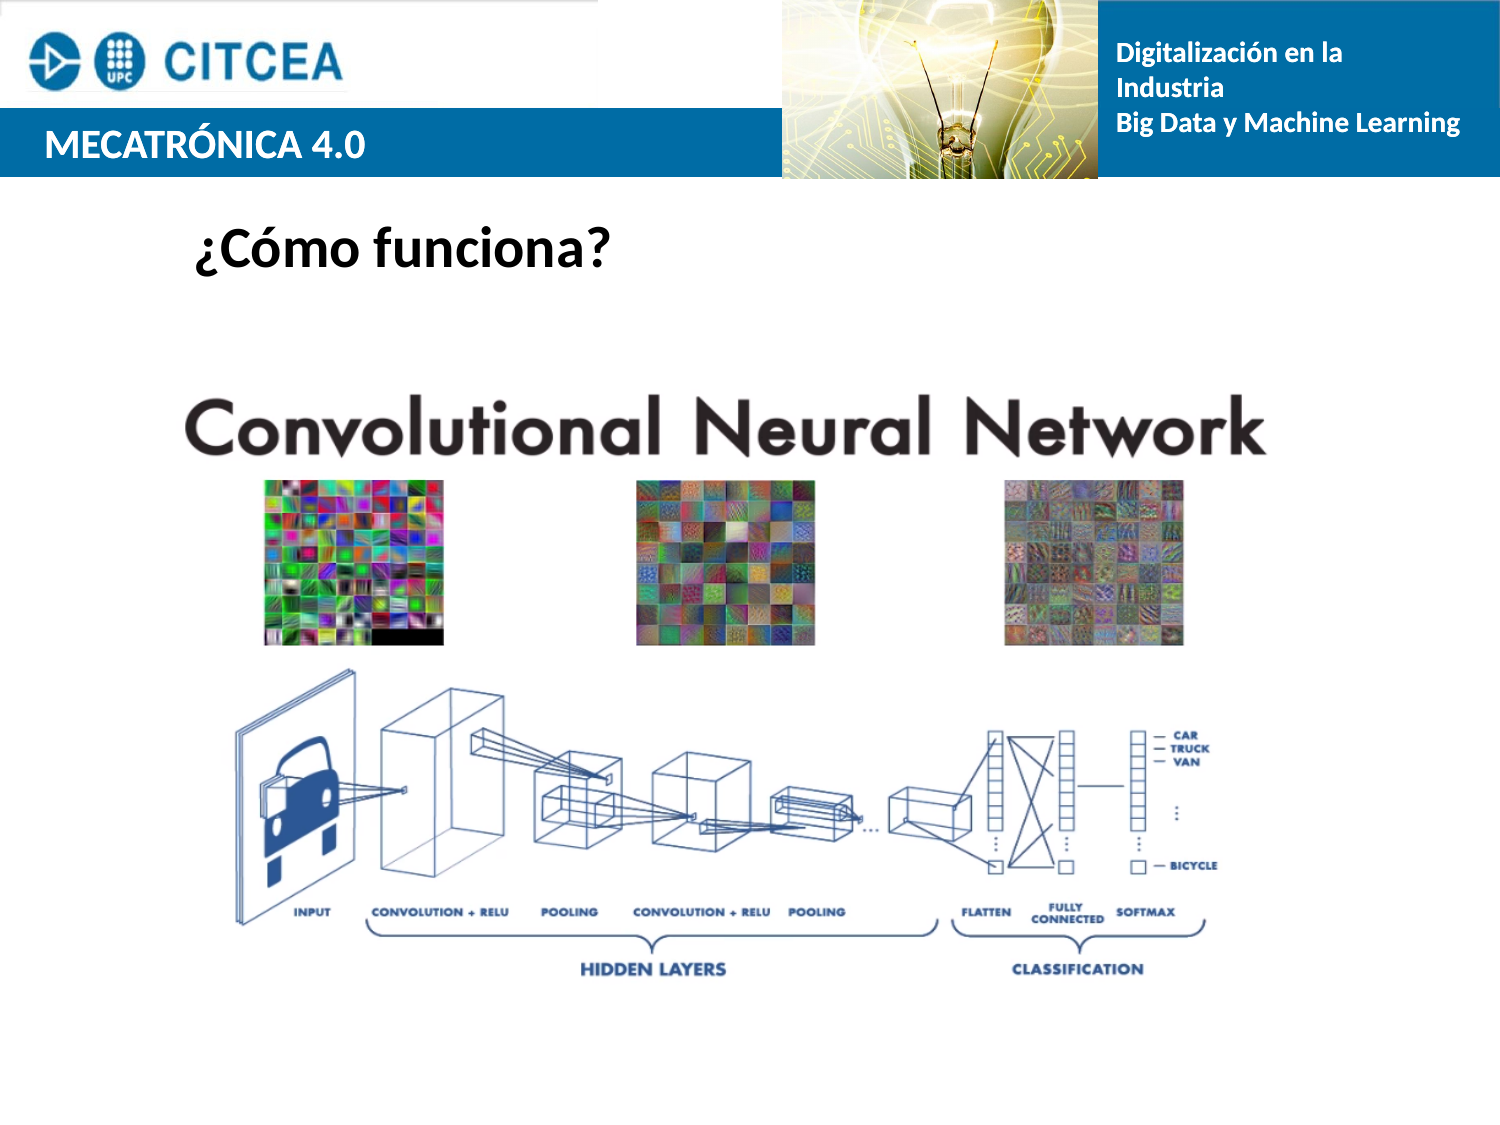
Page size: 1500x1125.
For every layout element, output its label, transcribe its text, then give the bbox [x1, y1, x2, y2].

text_box ¿Cómo funciona? [178, 201, 1215, 324]
picture [0, 0, 598, 107]
picture [117, 326, 1324, 1033]
picture [782, 0, 1500, 179]
